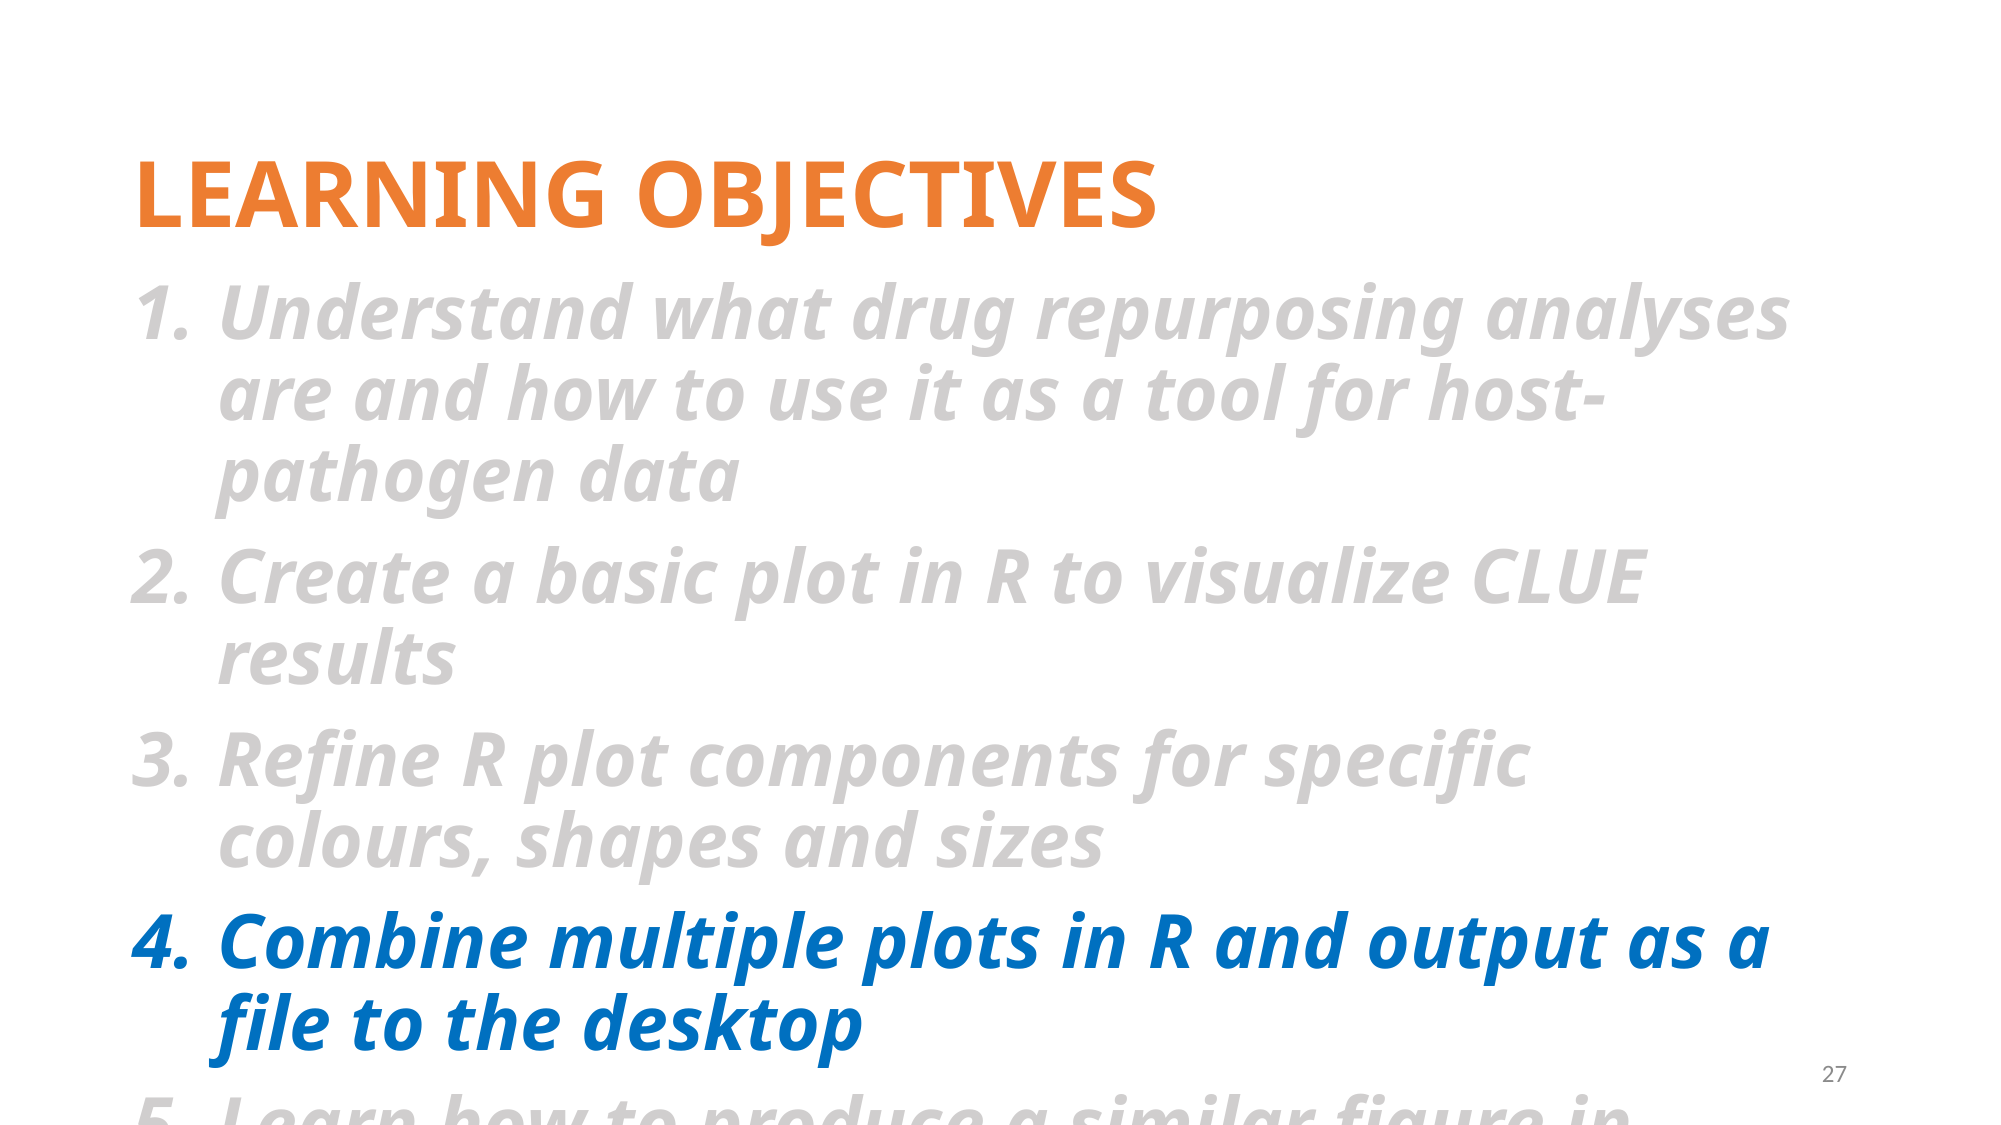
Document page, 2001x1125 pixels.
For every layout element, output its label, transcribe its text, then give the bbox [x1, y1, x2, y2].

slide_number 27 [1412, 1042, 1863, 1103]
list Understand what drug repurposing analyses are and how to use it as a tool for host-pathogen data Create a basic plot in R to visualize CLUE results Refine R plot components for specific colours, shapes and sizes Combine multiple plots in R and output as a file to the desktop Learn how to produce a similar figure in Tableau [117, 267, 1843, 982]
title LEARNING OBJECTIVES [117, 143, 1843, 267]
